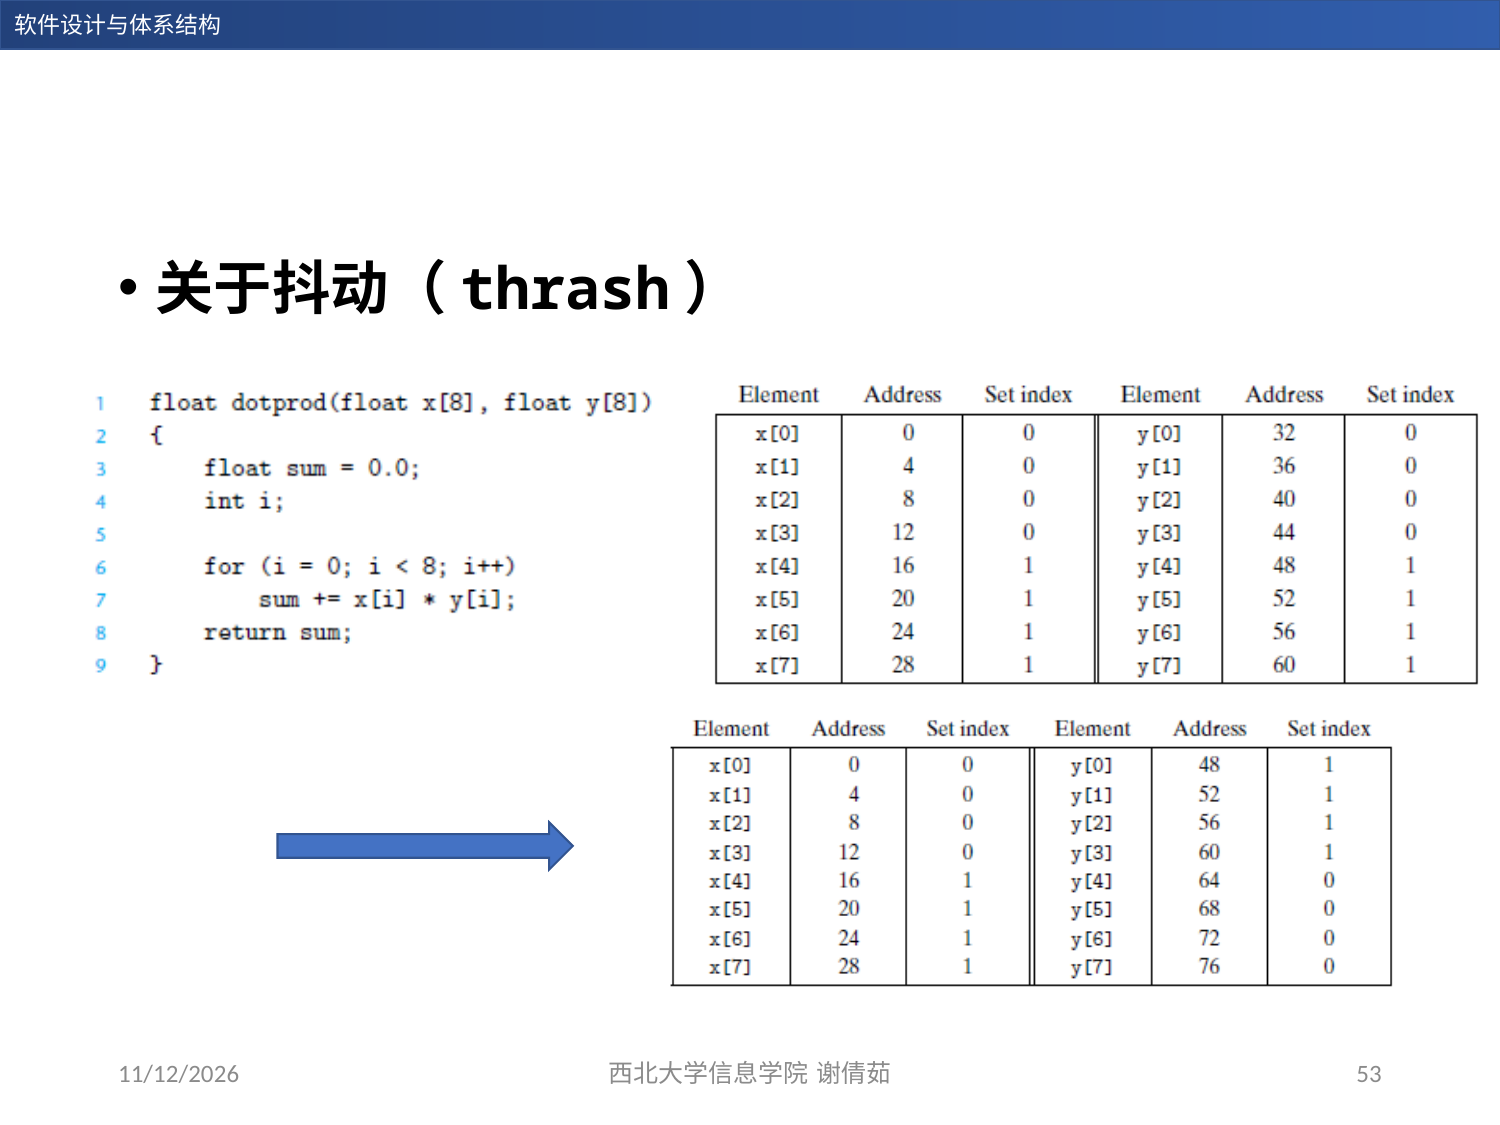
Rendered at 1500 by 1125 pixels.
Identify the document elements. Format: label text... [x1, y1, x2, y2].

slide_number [103, 1042, 441, 1103]
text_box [277, 708, 1425, 1002]
picture [704, 376, 1488, 696]
list 关于抖动（thrash） [103, 251, 1397, 966]
picture [77, 376, 694, 696]
footer 西北大学信息学院 谢倩茹 [496, 1042, 1004, 1103]
slide_number 53 [1059, 1042, 1397, 1103]
